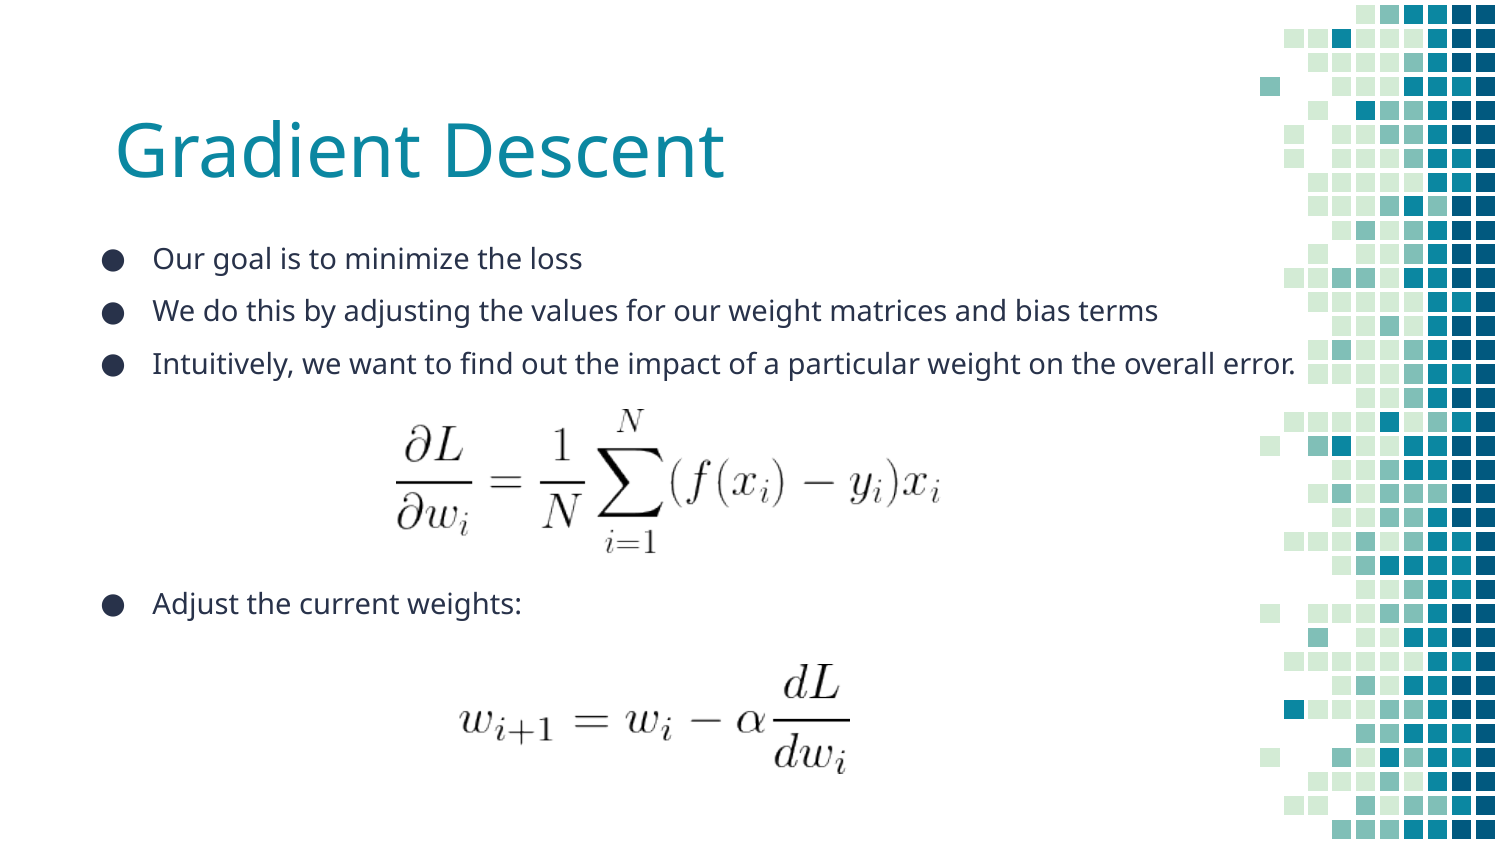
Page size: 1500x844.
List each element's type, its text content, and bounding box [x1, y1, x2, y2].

title Gradient Descent [99, 67, 1209, 207]
picture [458, 664, 850, 775]
text_box Our goal is to minimize the loss We do this by adjusting the values for our weight matrices and bias terms Intuitively, we want to find out the impact of a particular weight on the overall error. [62, 207, 1438, 410]
text_box Adjust the current weights: [62, 552, 1438, 638]
picture [396, 409, 941, 555]
